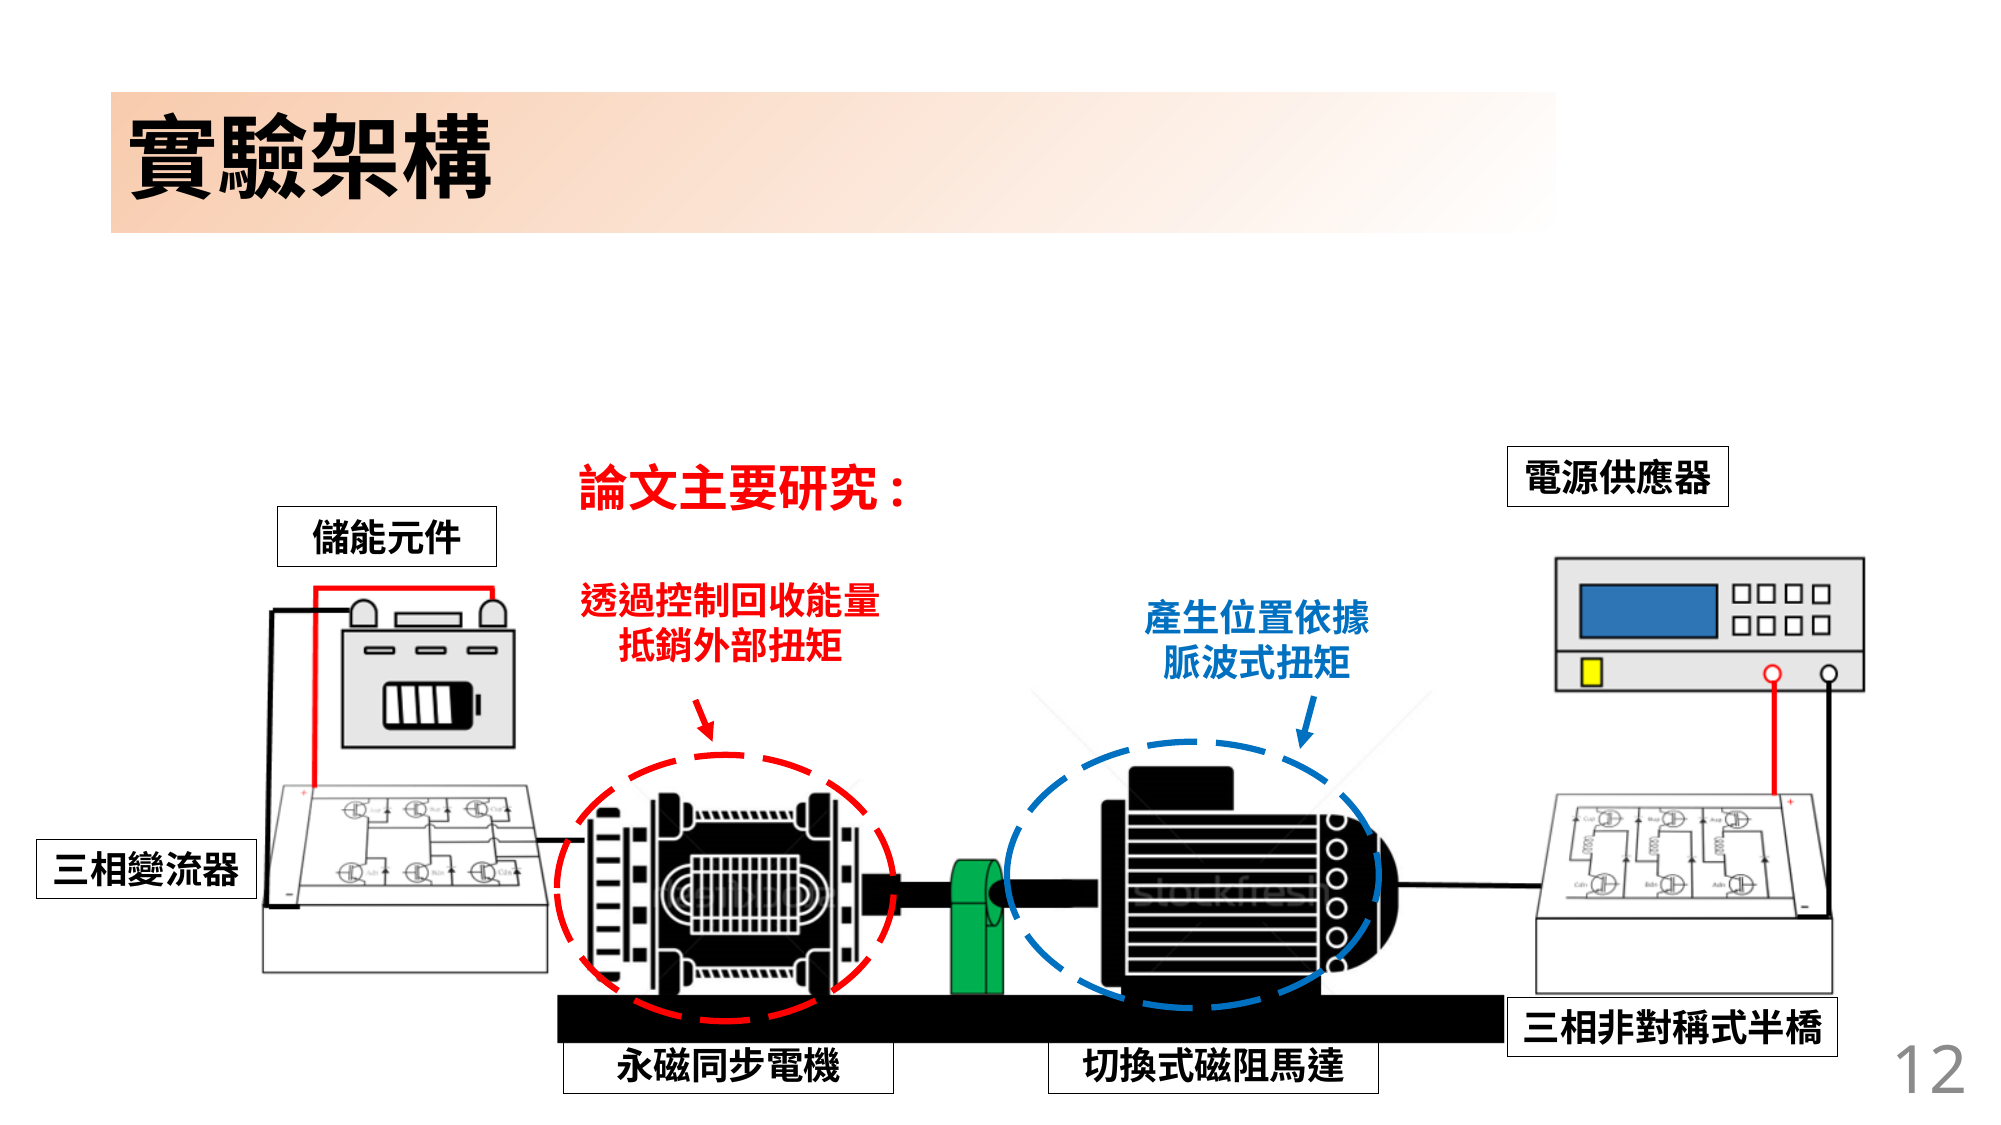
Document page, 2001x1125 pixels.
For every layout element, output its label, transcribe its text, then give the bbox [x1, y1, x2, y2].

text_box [1299, 696, 1314, 750]
text_box 永磁同步電機 [563, 1064, 894, 1094]
slide_number 12 [1605, 997, 1983, 1125]
title 實驗架構 [111, 92, 1556, 233]
text_box 電源供應器 [1507, 446, 1729, 500]
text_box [695, 699, 713, 742]
picture [238, 500, 1881, 1064]
text_box 論文主要研究: 透過控制回收能量抵銷外部扭矩 [563, 449, 898, 500]
text_box 三相變流器 [36, 839, 238, 899]
text_box 切換式磁阻馬達 [1048, 1064, 1379, 1094]
